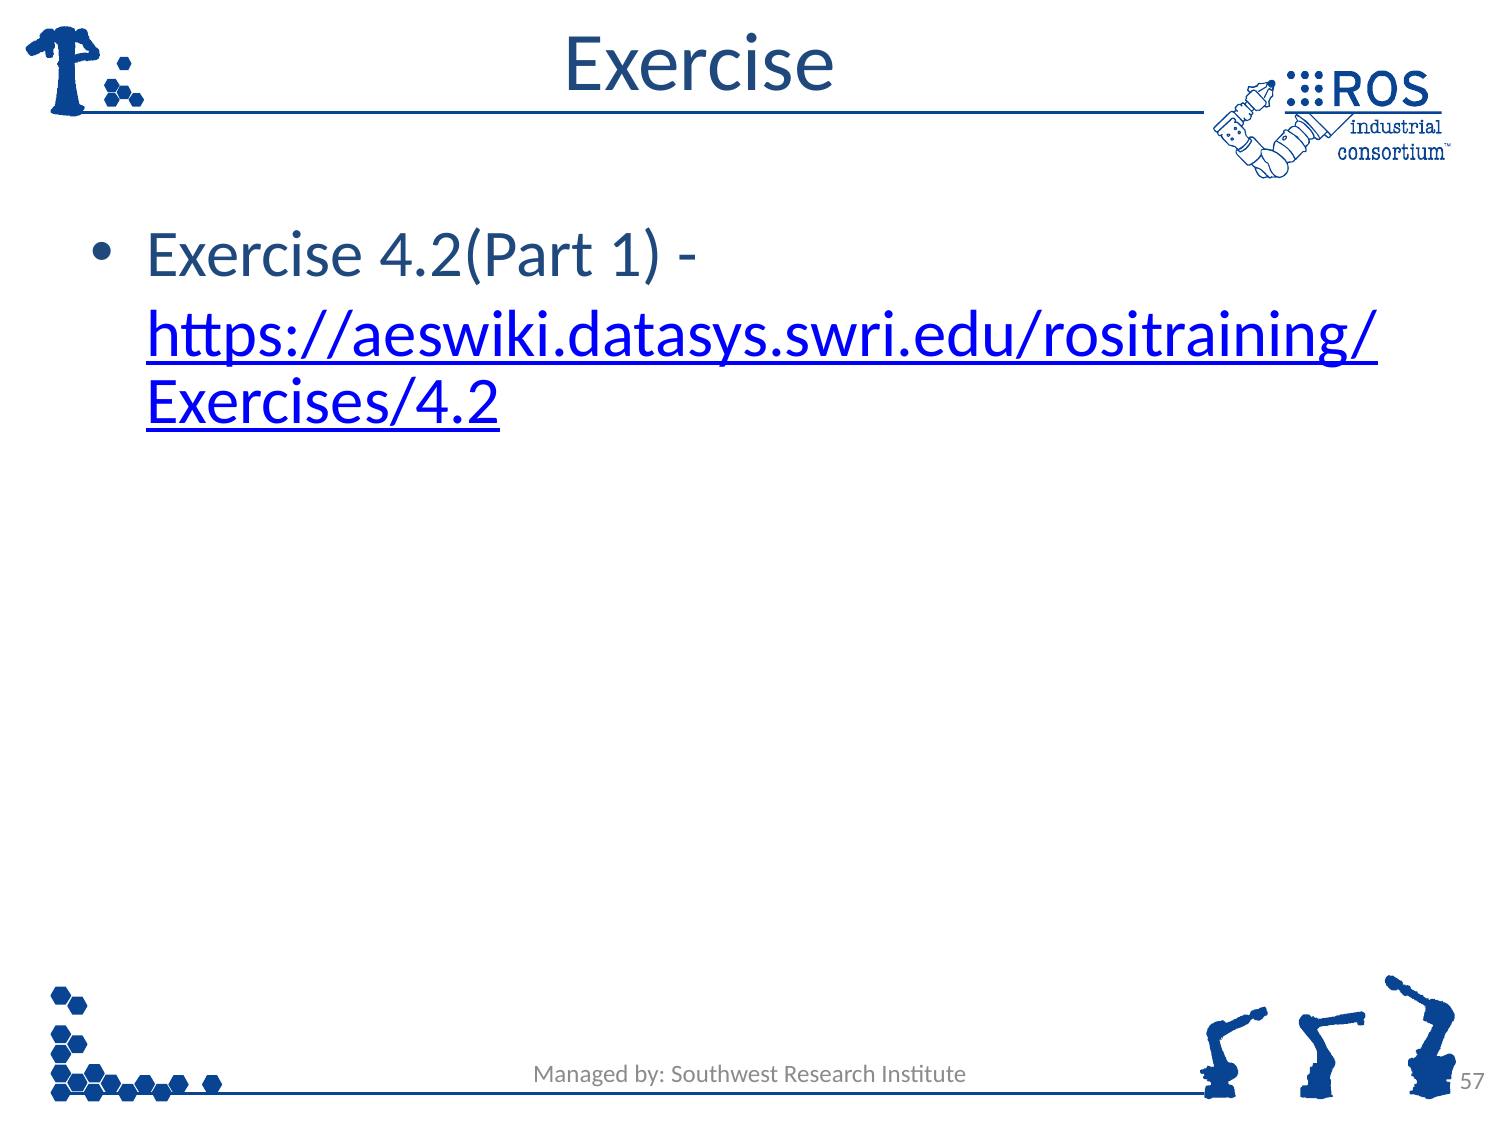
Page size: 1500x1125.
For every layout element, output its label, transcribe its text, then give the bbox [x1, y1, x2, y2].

title Exercise [150, 0, 1250, 113]
slide_number [99, 1025, 388, 1085]
slide_number 57 [1149, 1050, 1500, 1110]
footer Managed by: Southwest Research Institute [468, 1042, 1032, 1103]
list Exercise 4.2(Part 1) - https://aeswiki.datasys.swri.edu/rositraining/Exercises/4.2 [75, 202, 1425, 945]
